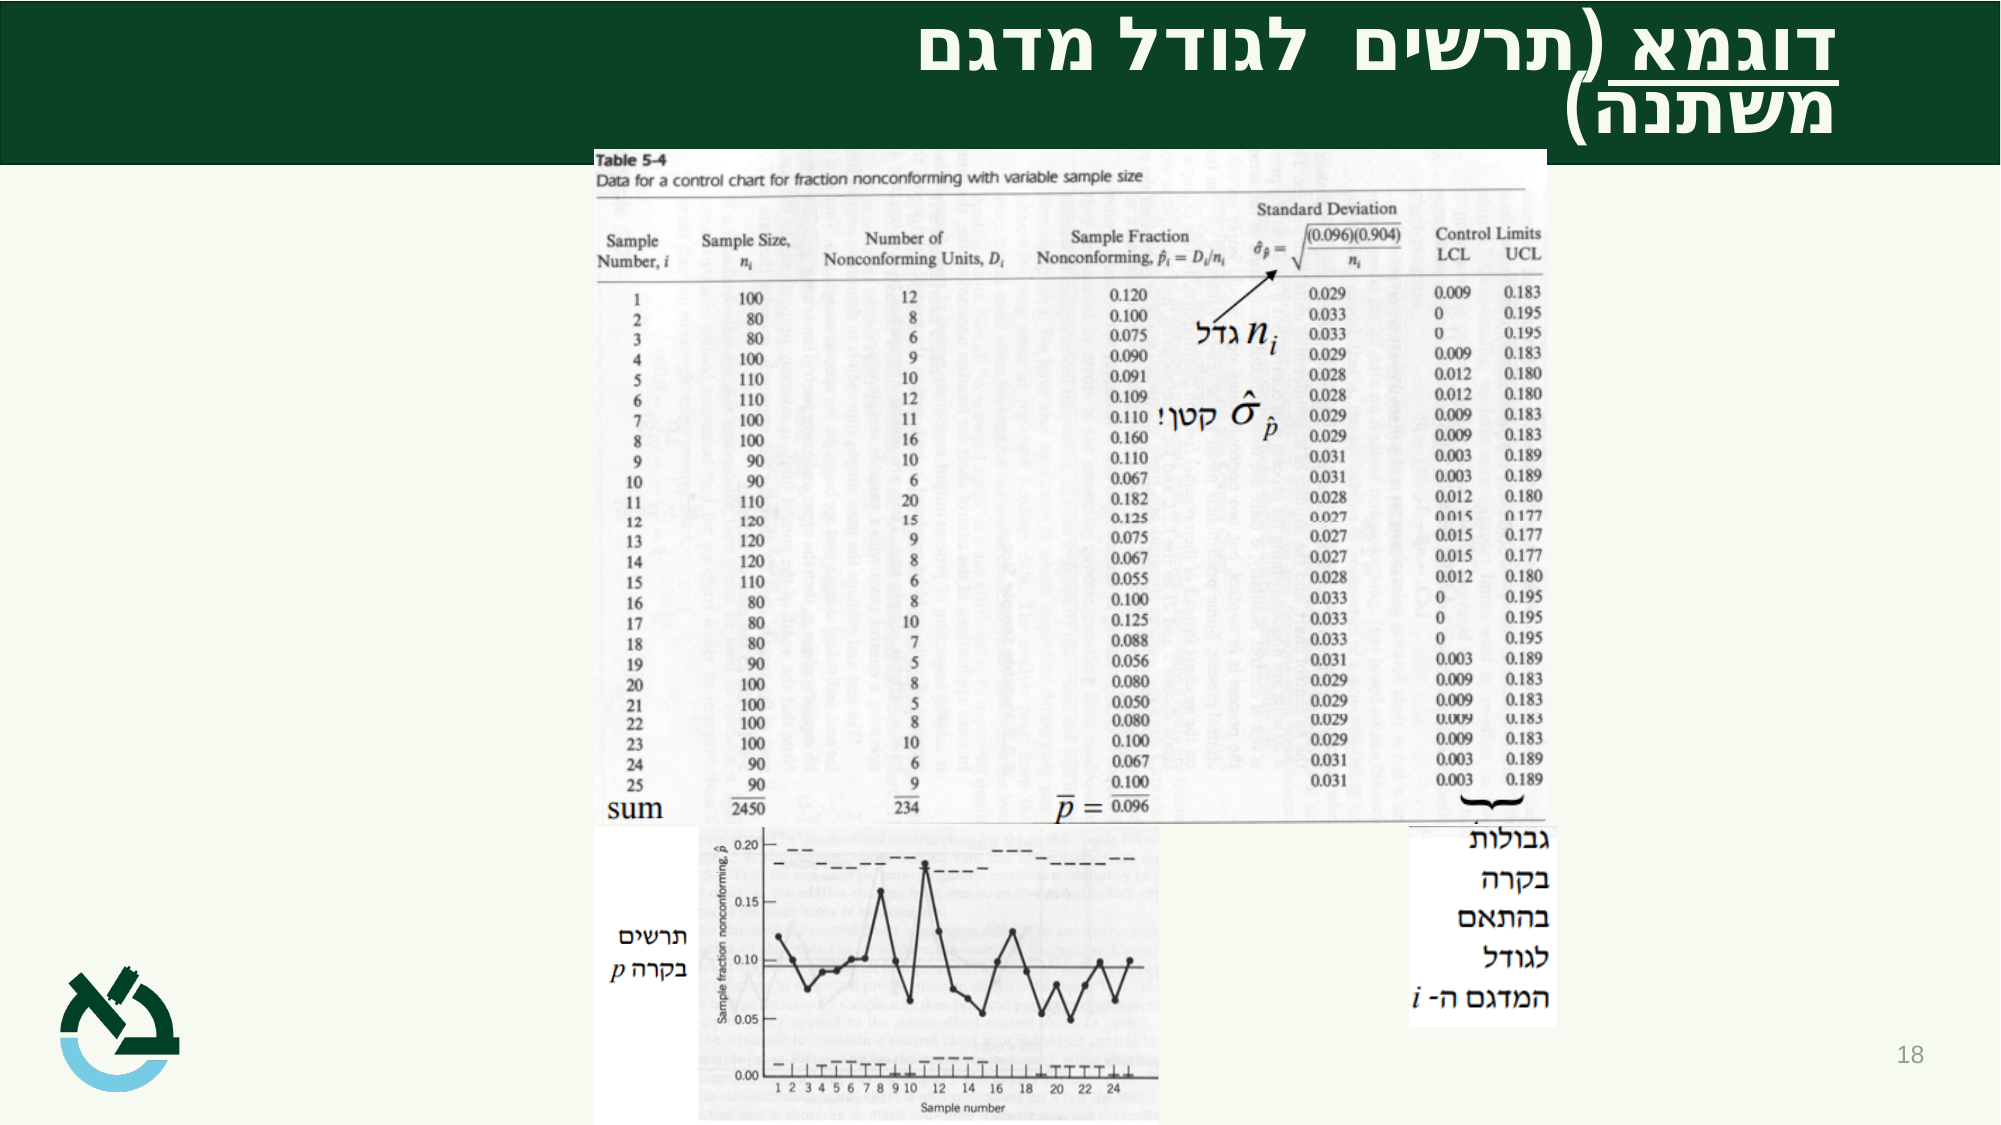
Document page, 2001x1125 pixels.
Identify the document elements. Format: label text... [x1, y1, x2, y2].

picture [1409, 826, 1557, 1027]
picture [594, 827, 1159, 1125]
picture [594, 149, 1547, 825]
slide_number 18 [1861, 1023, 1940, 1084]
